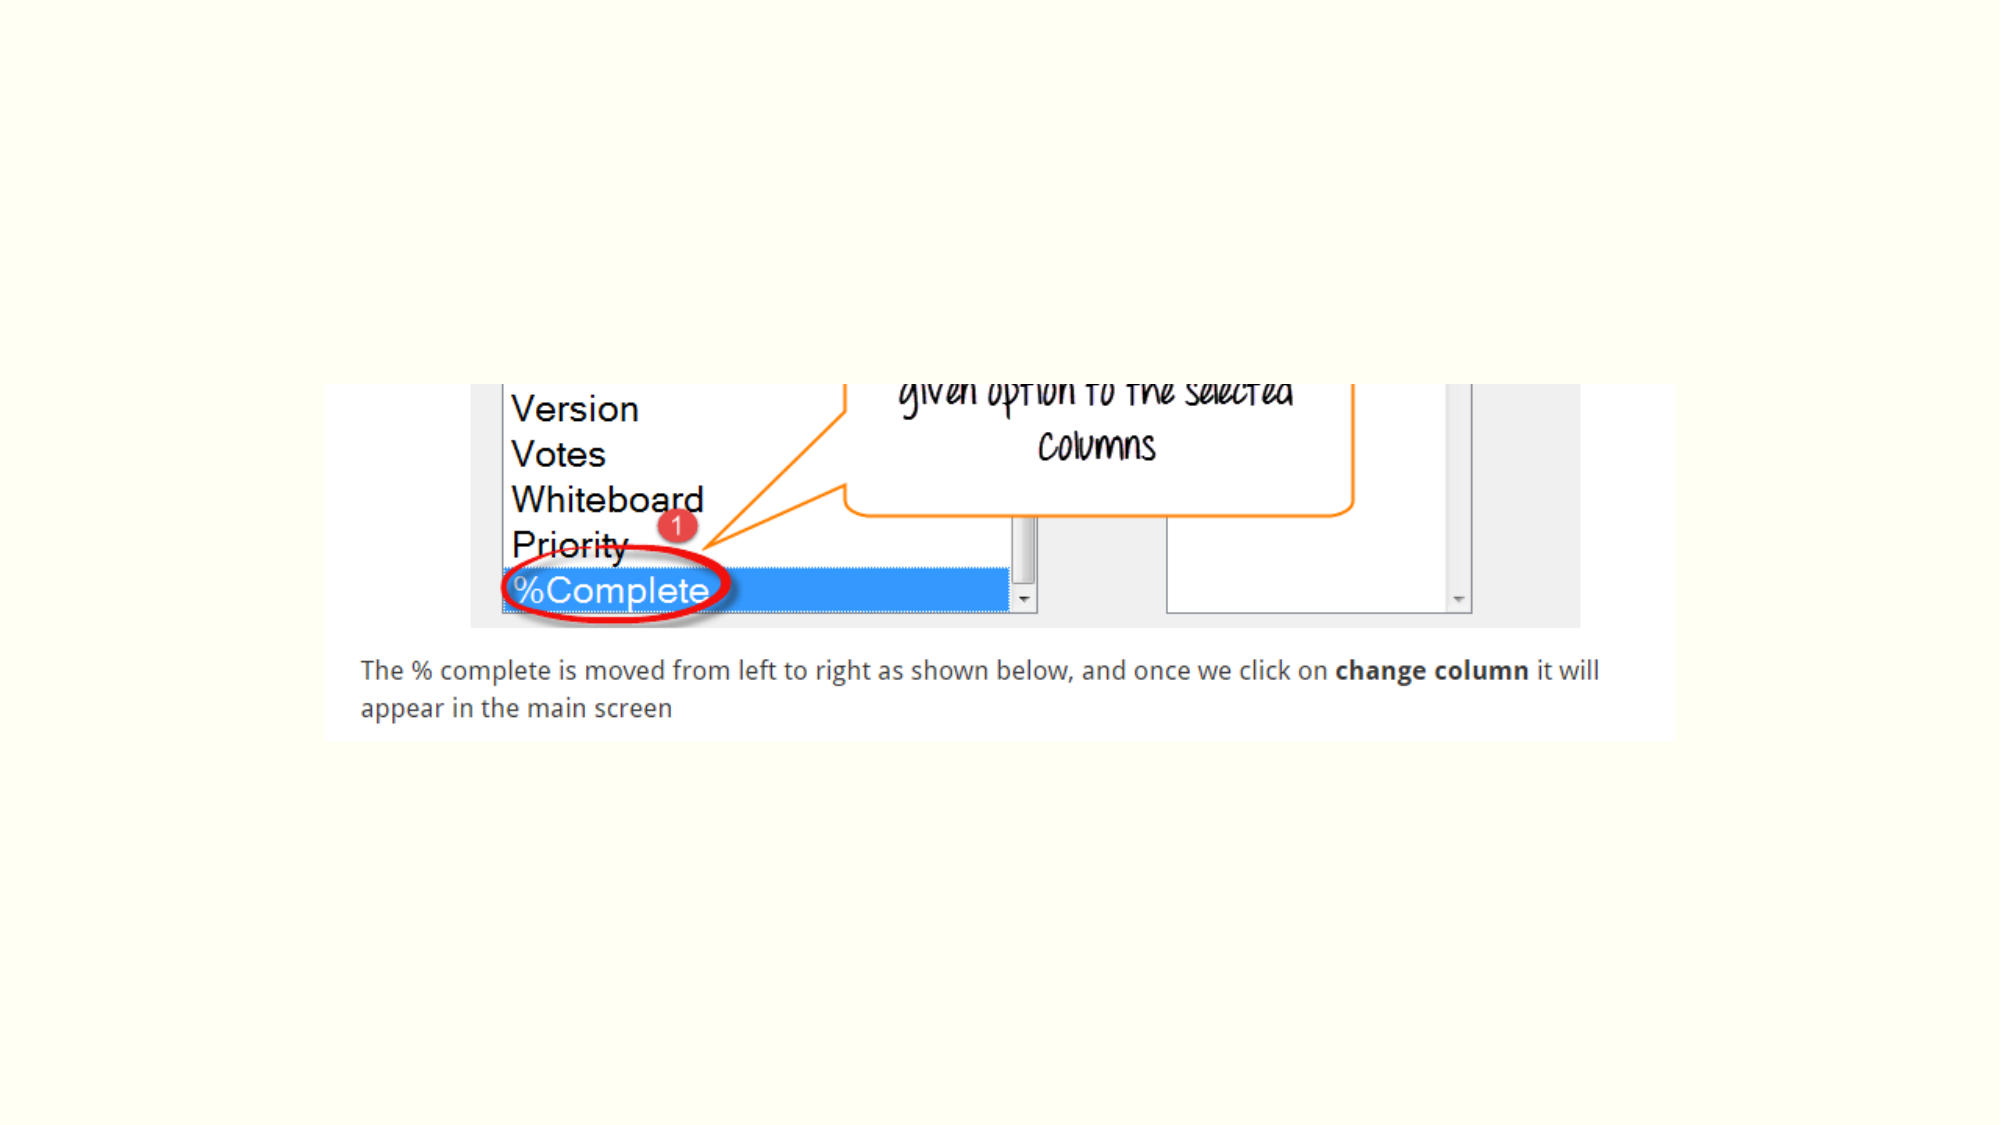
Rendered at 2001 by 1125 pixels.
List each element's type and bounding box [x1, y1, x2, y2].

picture [324, 384, 1676, 741]
